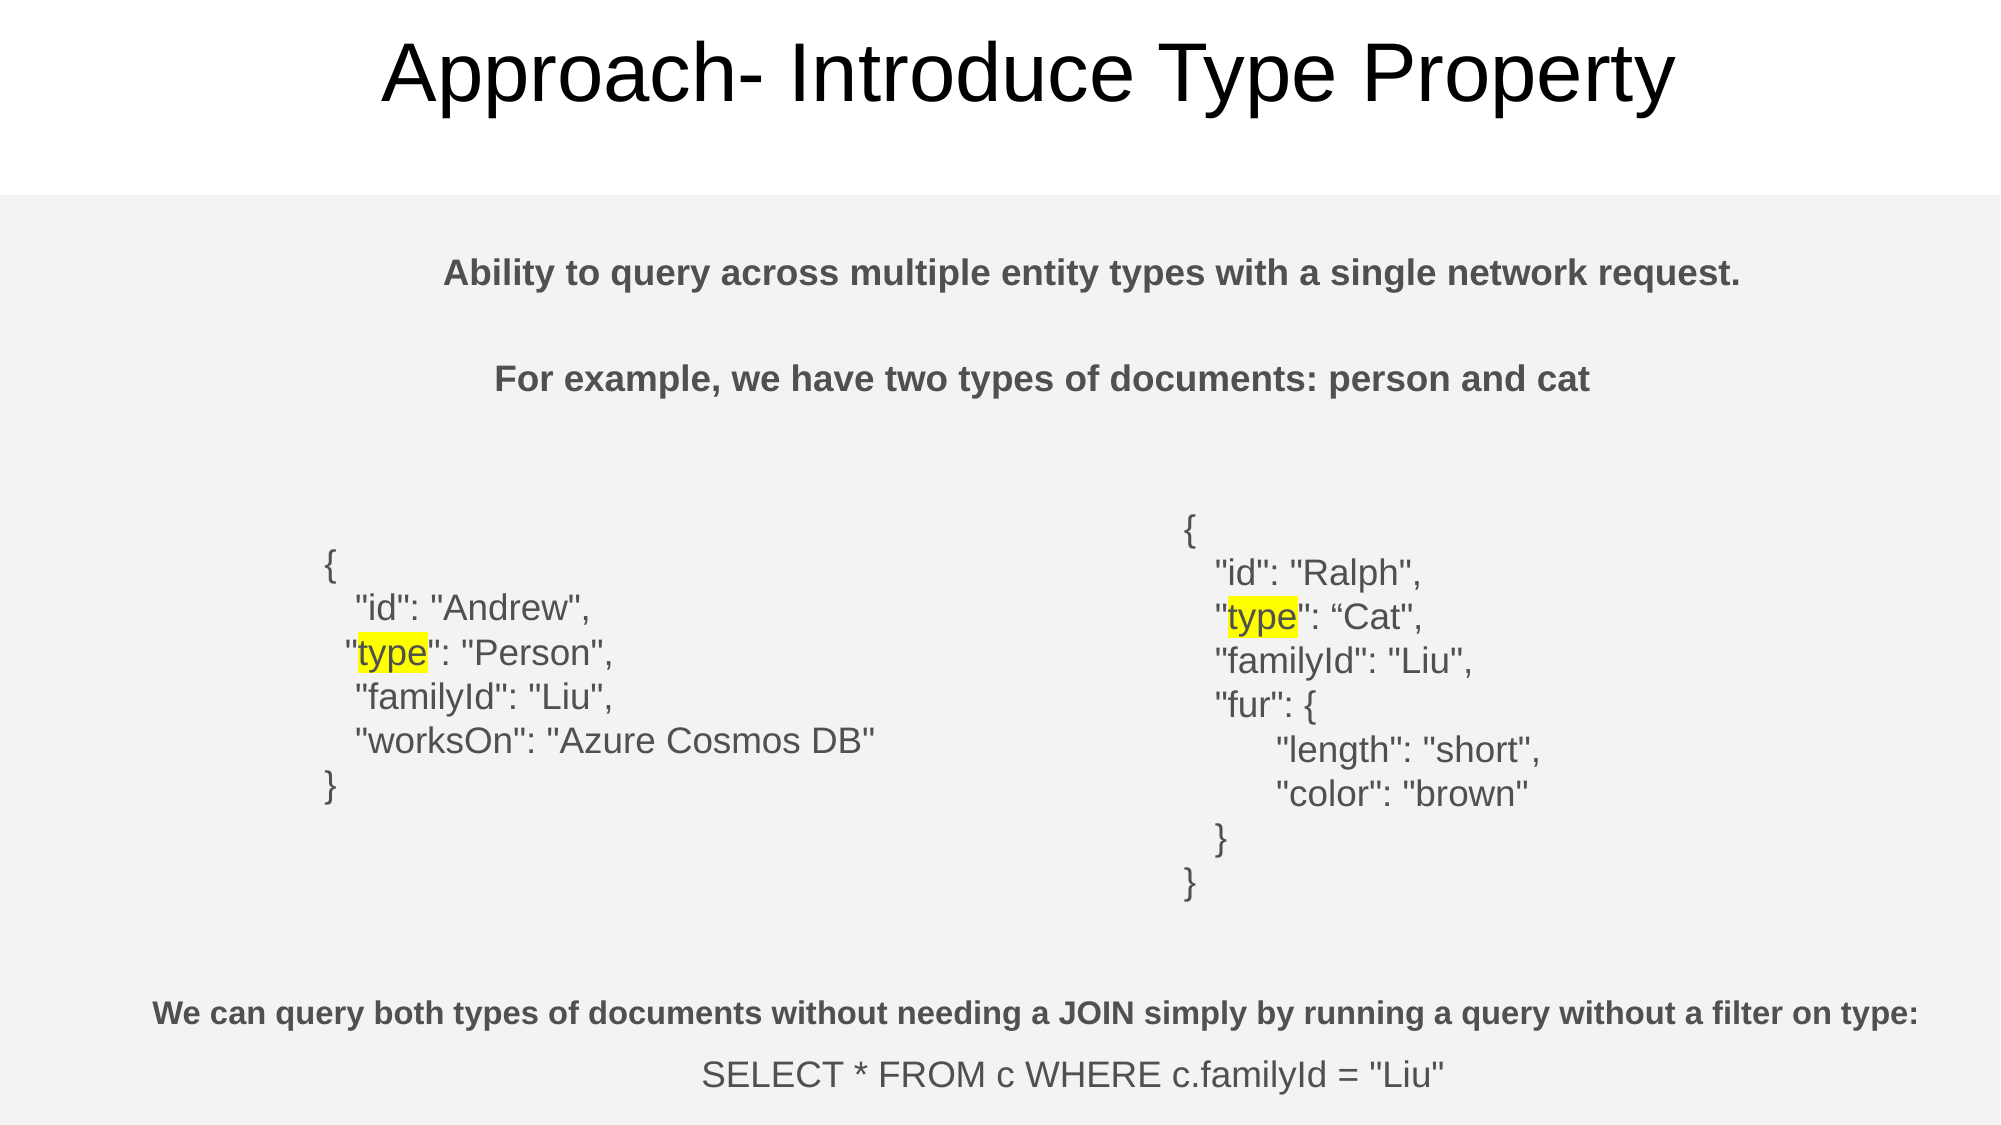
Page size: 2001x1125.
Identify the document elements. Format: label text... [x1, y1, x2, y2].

text_box For example, we have two types of documents: person and cat [479, 347, 1607, 407]
text_box { "id": "Ralph", "type": “Cat", "familyId": "Liu", "fur": { "length": "short", "color": "brown" } } [1058, 453, 2000, 910]
text_box We can query both types of documents without needing a JOIN simply by running a query without a filter on type: [44, 984, 1956, 1039]
text_box SELECT * FROM c WHERE c.familyId = "Liu" [539, 1043, 1461, 1102]
text_box Approach- Introduce Type Property [367, 22, 1719, 204]
text_box { "id": "Andrew", "type": "Person", "familyId": "Liu", "worksOn": "Azure Cosmos DB" } [199, 532, 1058, 857]
text_box Ability to query across multiple entity types with a single network request. [408, 241, 1777, 301]
